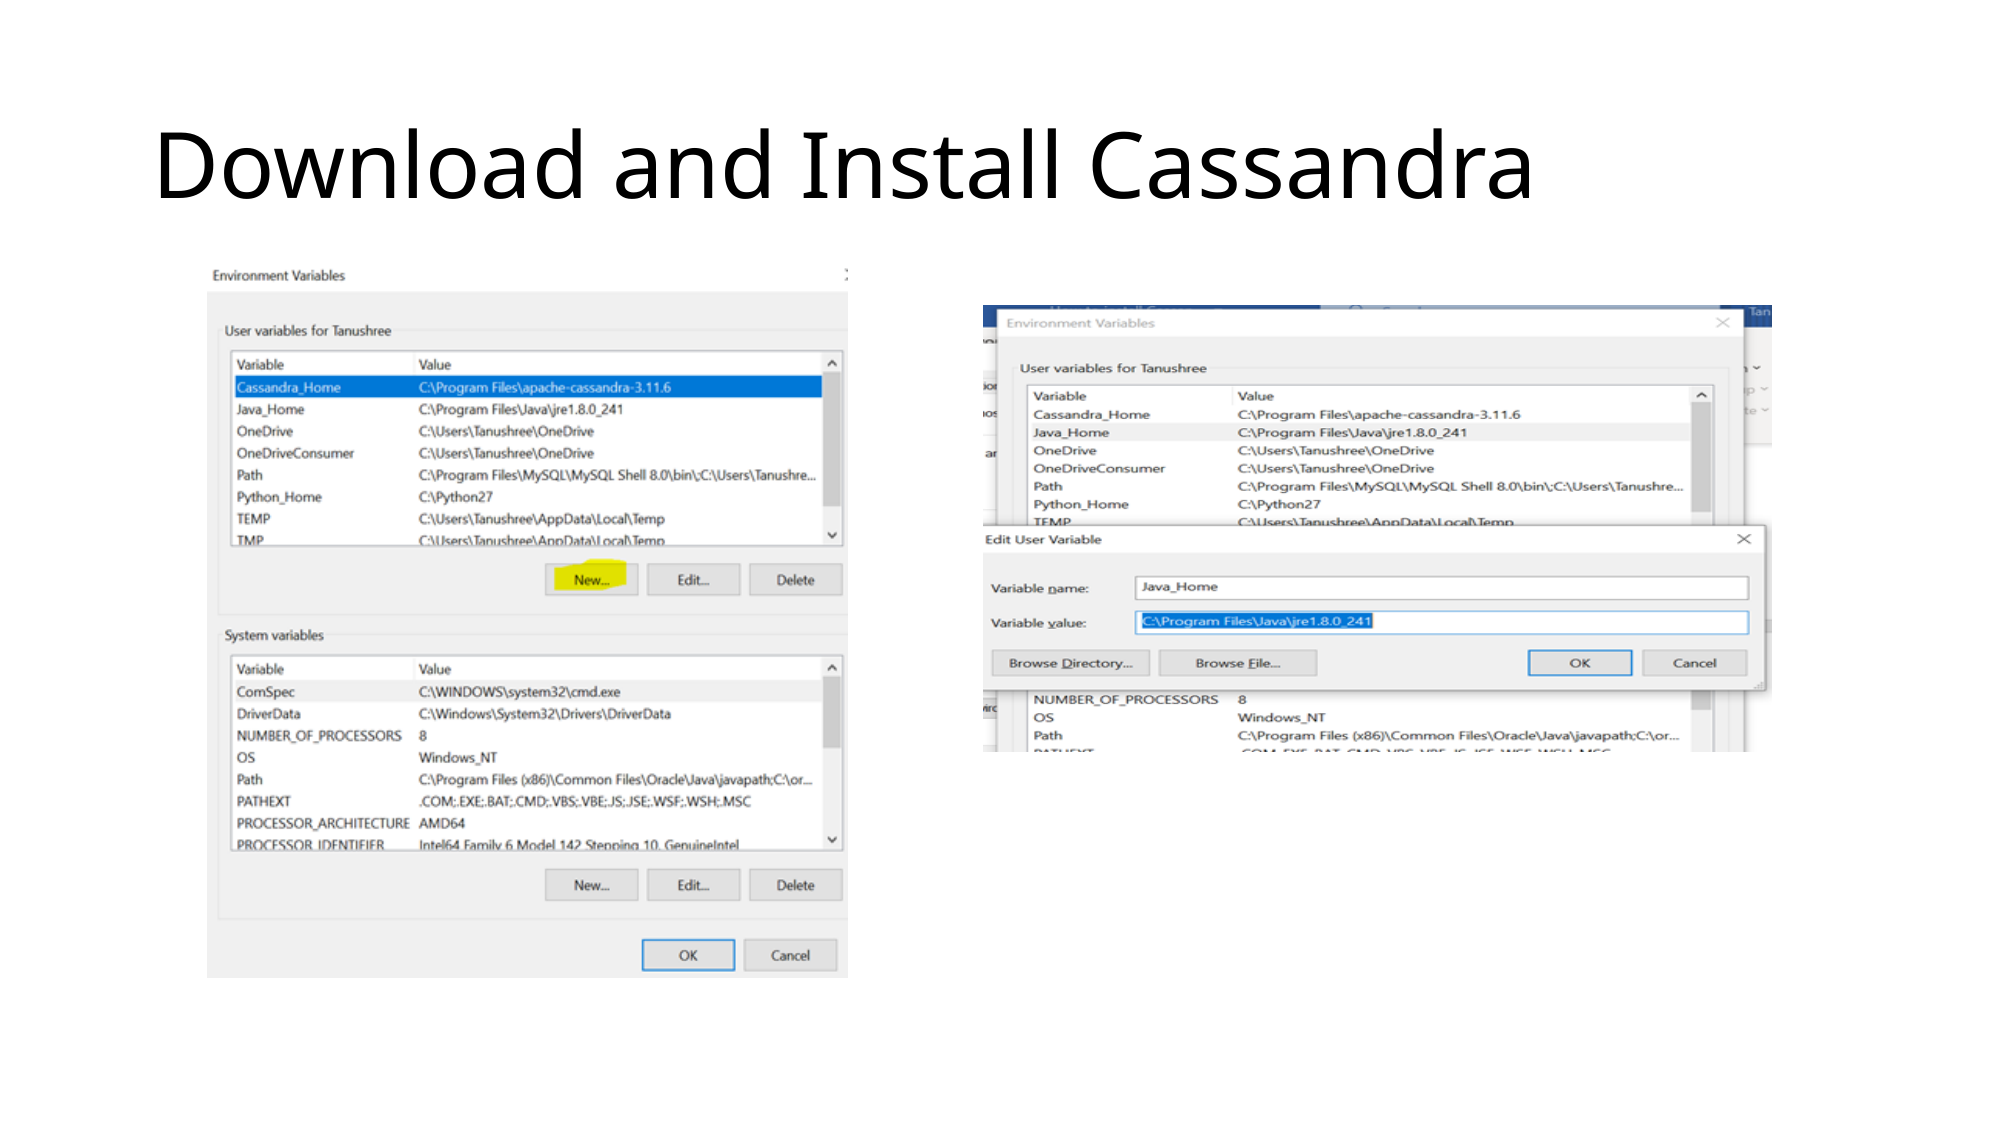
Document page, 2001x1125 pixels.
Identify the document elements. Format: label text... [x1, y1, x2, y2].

title Download and Install Cassandra [137, 59, 1863, 278]
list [207, 264, 848, 978]
picture [983, 305, 1772, 752]
